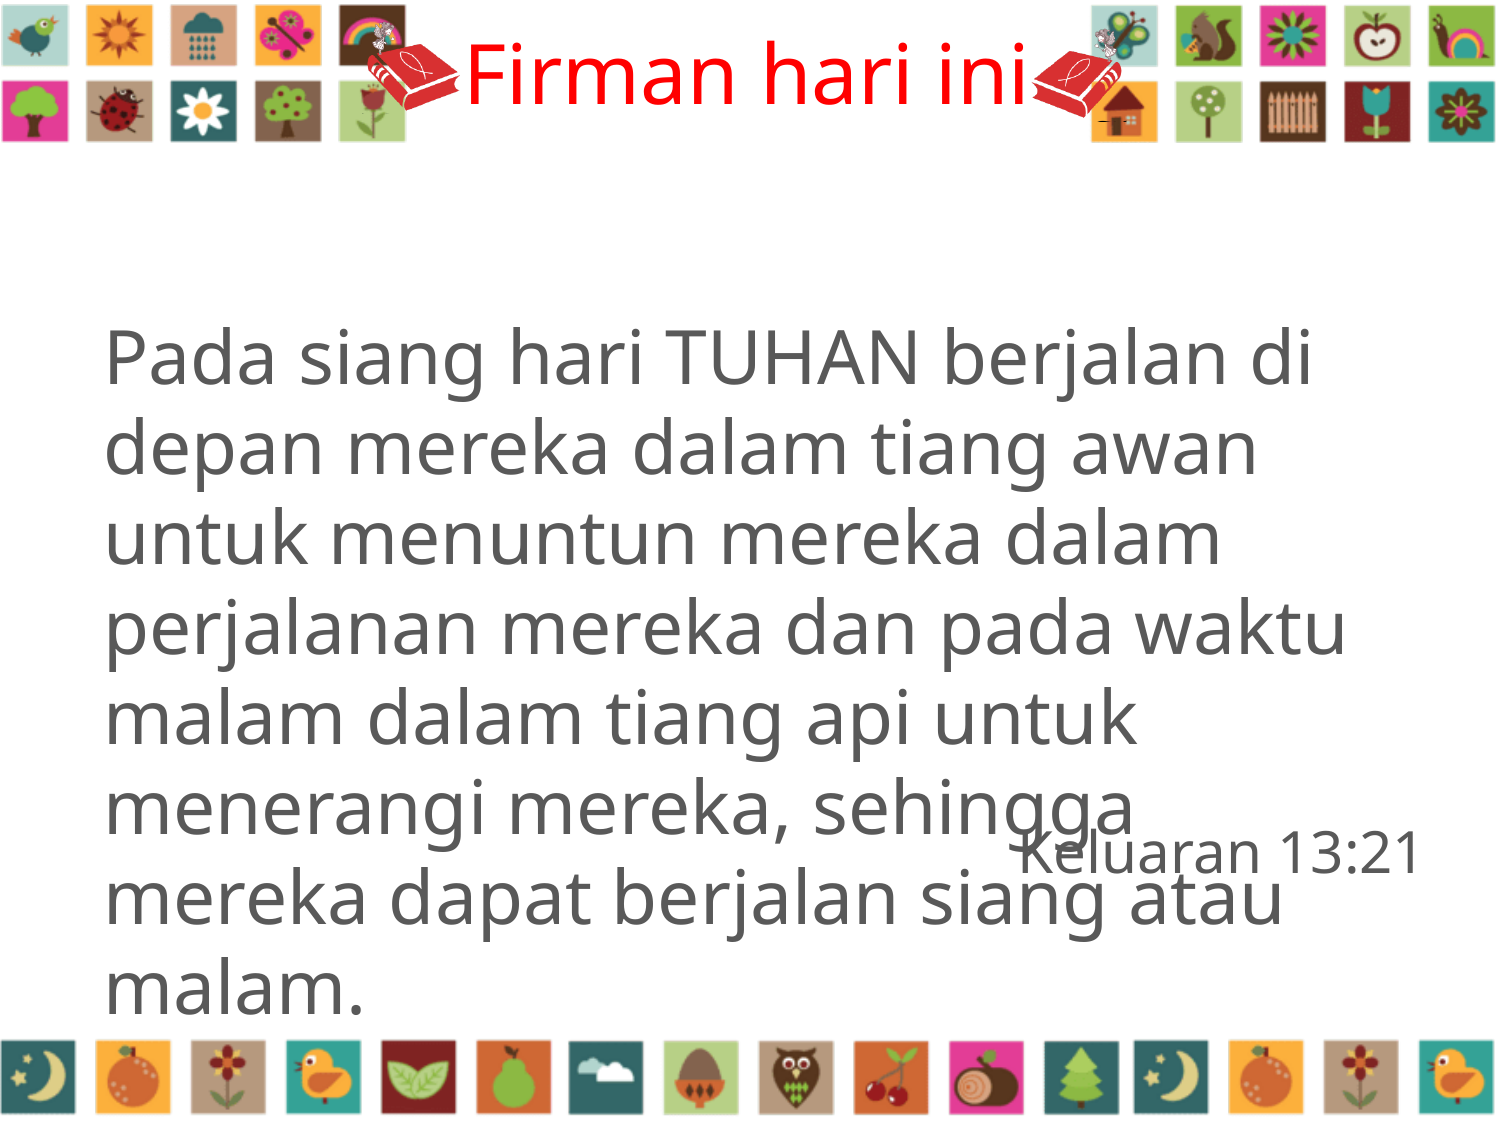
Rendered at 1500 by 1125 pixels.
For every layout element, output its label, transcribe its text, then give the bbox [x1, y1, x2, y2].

text_box Keluaran 13:21 [808, 807, 1441, 893]
picture [999, 3, 1500, 150]
picture [0, 3, 492, 150]
text_box Pada siang hari TUHAN berjalan di depan mereka dalam tiang awan untuk menuntun mereka dalam perjalanan mereka dan pada waktu malam dalam tiang api untuk menerangi mereka, sehingga mereka dapat berjalan siang atau malam. [88, 302, 1436, 1027]
text_box Firman hari ini [425, 13, 1000, 129]
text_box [0, 1028, 1500, 1118]
